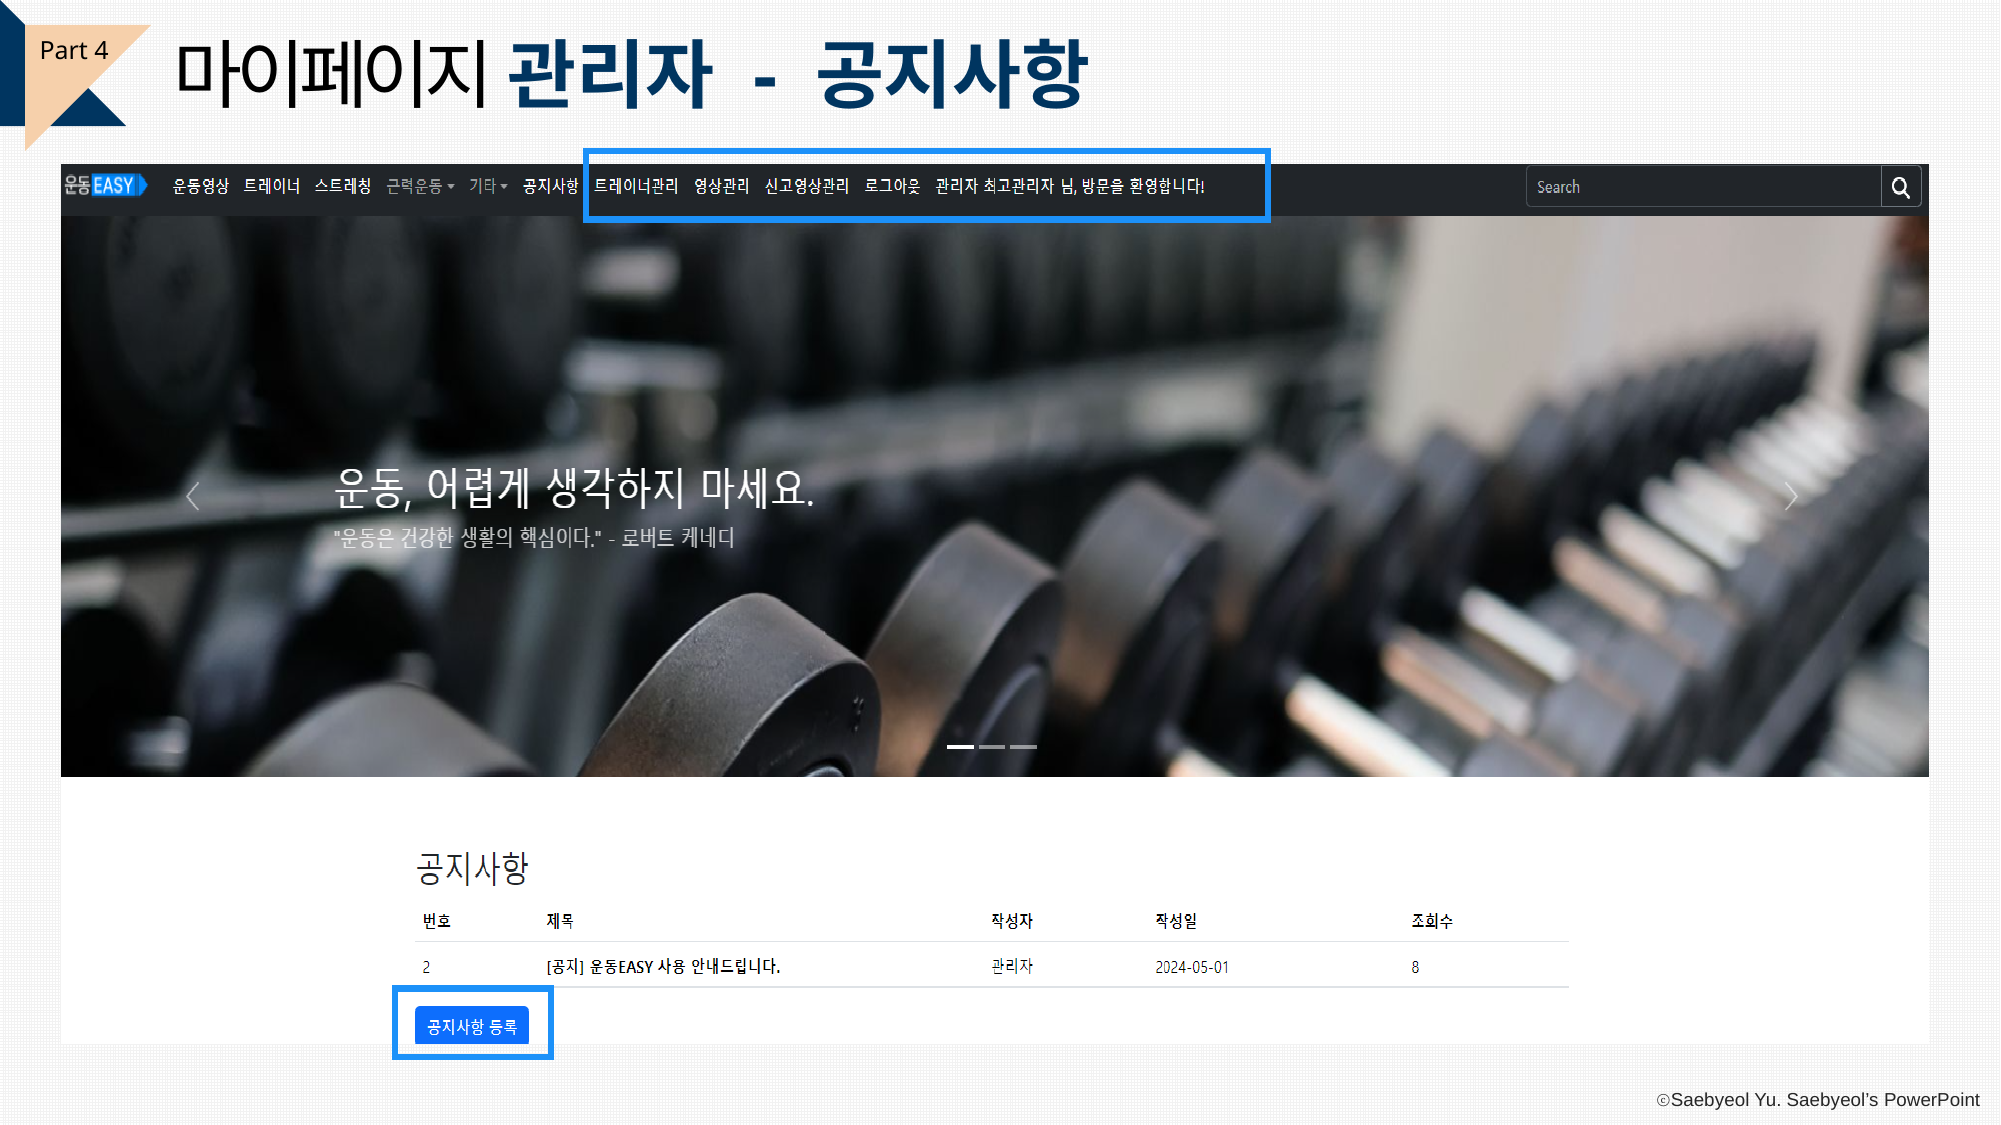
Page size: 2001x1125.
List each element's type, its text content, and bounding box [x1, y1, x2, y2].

picture [61, 164, 1929, 1044]
text_box [24, 73, 105, 154]
text_box [0, 0, 25, 128]
text_box [24, 23, 154, 54]
text_box Part 4 [24, 27, 124, 73]
text_box [51, 88, 129, 128]
text_box [394, 1044, 552, 1058]
text_box 관리자 - 공지사항 [492, 19, 1106, 125]
text_box [585, 150, 1269, 164]
text_box 마이페이지 [158, 19, 492, 125]
